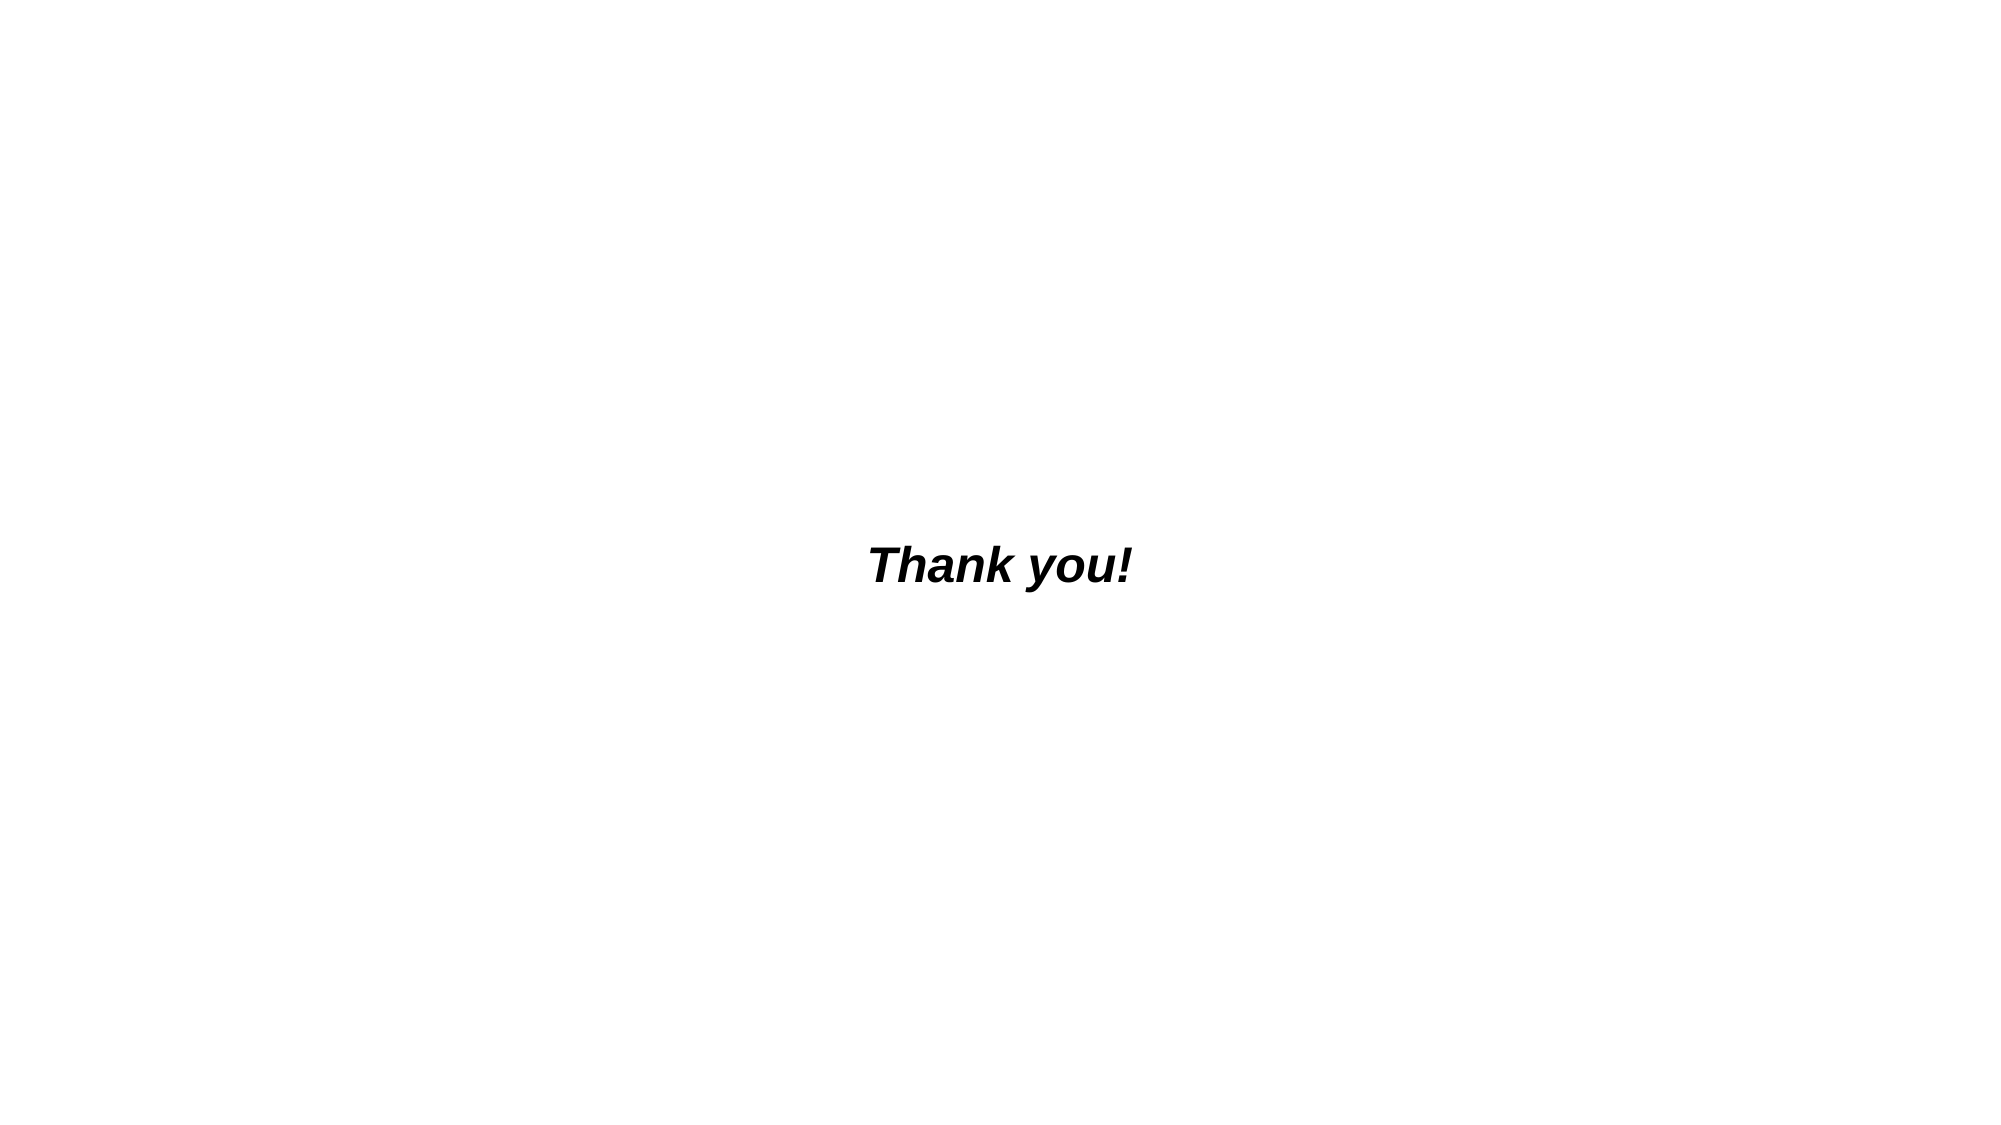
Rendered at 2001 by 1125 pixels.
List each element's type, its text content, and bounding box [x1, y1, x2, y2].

text_box Thank you! [851, 524, 1149, 600]
